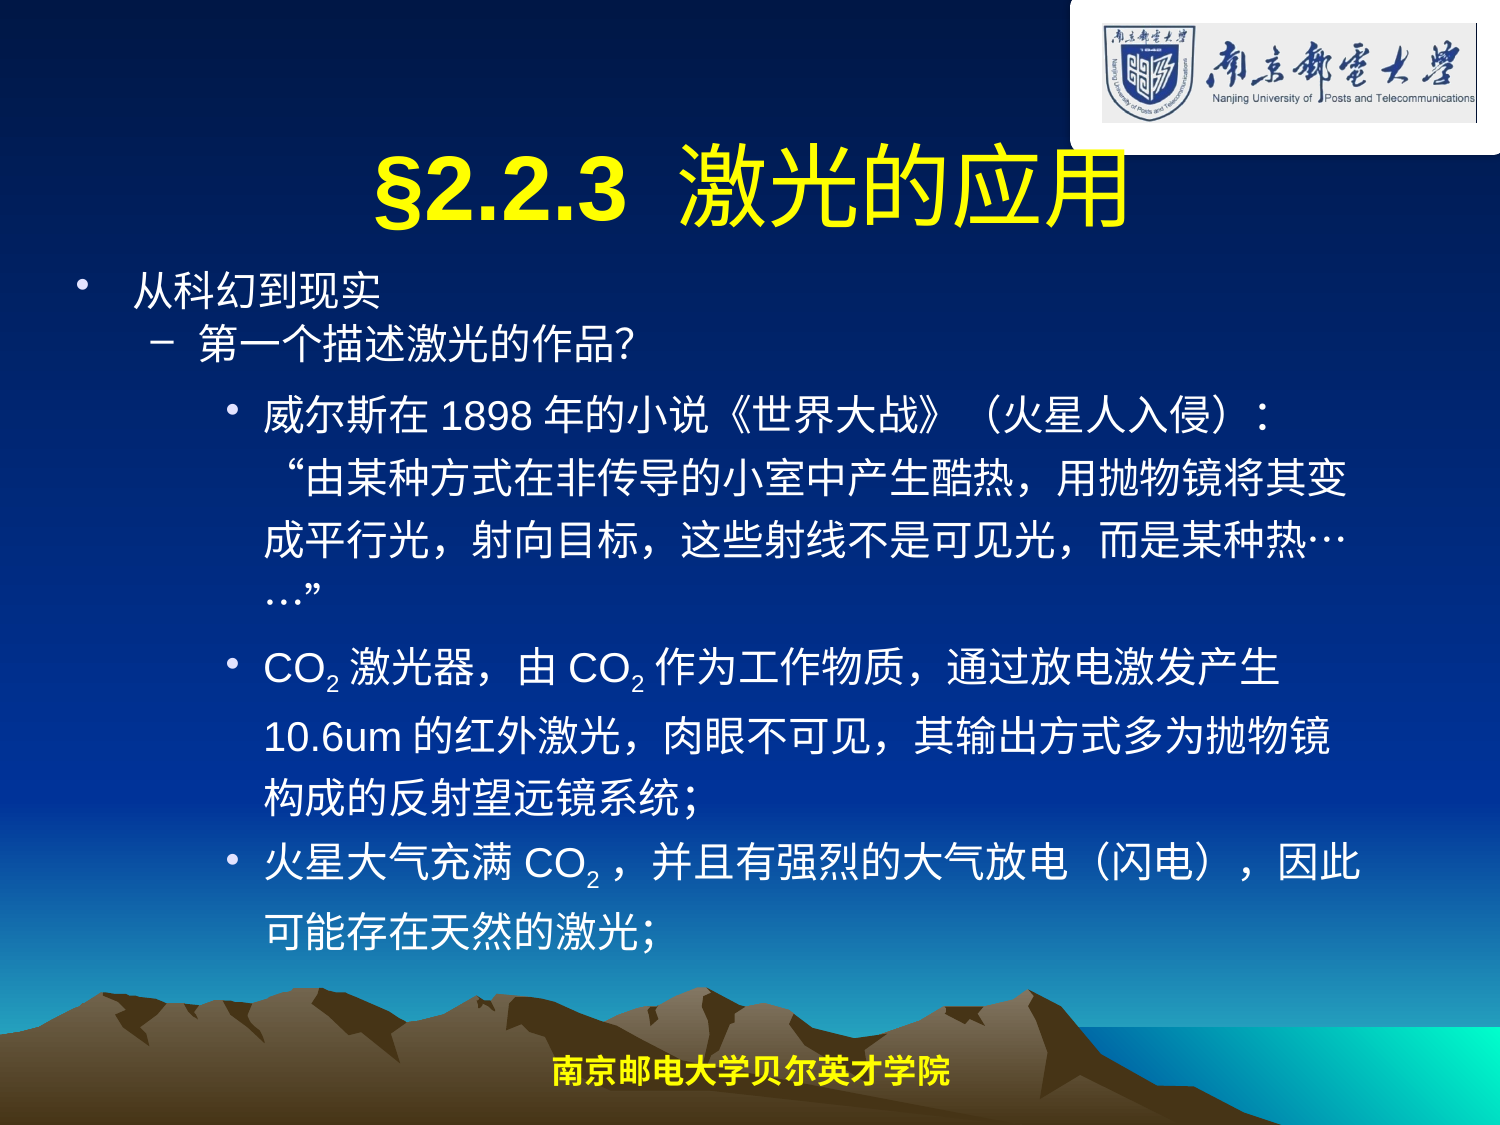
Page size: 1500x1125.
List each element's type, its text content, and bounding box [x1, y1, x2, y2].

slide_number [74, 1024, 426, 1101]
slide_number [1074, 1024, 1426, 1101]
footer 南京邮电大学贝尔英才学院 [513, 1022, 989, 1099]
picture [1102, 23, 1477, 123]
title §2.2.3 激光的应用 [79, 89, 1430, 278]
list 从科幻到现实 第一个描述激光的作品？ 威尔斯在1898年的小说《世界大战》（火星人入侵）：“由某种方式在非传导的小室中产生酷热，用抛物镜将其变成平行光，射向目标，这些射线不是可见光，而是某种热……” CO2激光器，由CO2作为工作物质，通过放电激发产生10.6um的红外激光，肉眼不可见，其输出方式多为抛物镜构成的反射望远镜系统； 火星大气充满CO2，并且有强烈的大气放电（闪电），因此可能存在天然的激光； [60, 262, 1387, 936]
